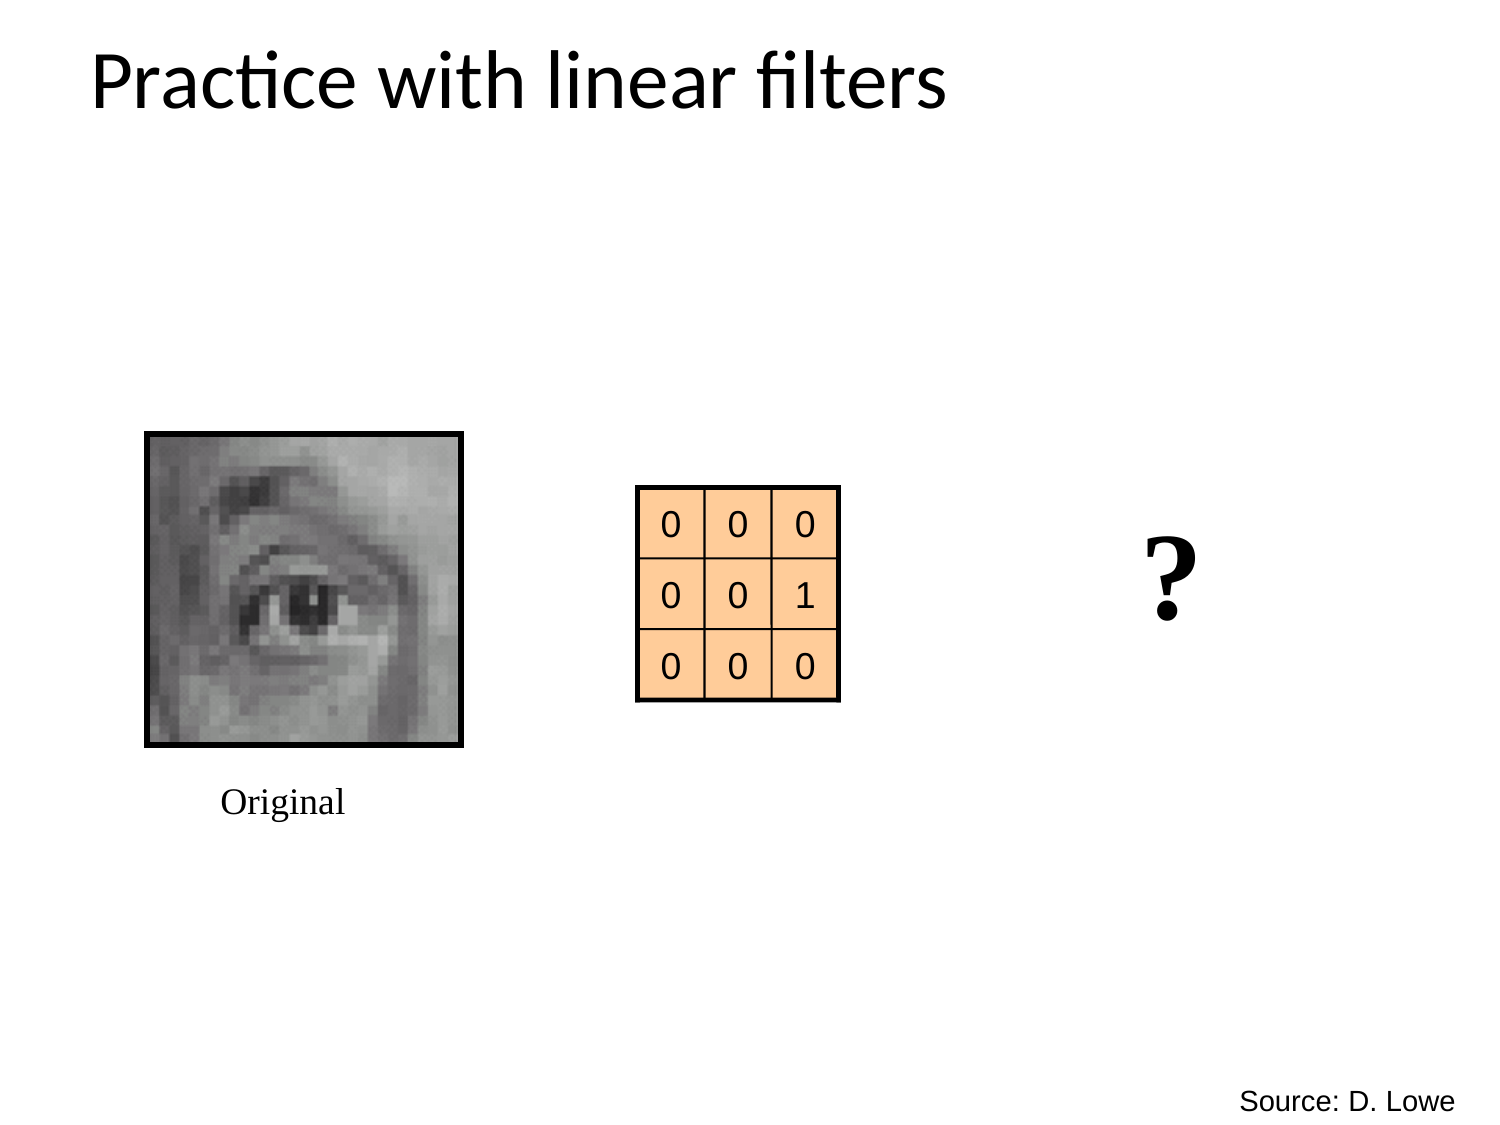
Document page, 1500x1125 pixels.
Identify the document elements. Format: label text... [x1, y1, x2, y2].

text_box ? [1125, 487, 1218, 653]
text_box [637, 487, 839, 701]
picture [149, 437, 458, 743]
text_box Original [205, 769, 361, 829]
title Practice with linear filters [74, 0, 1426, 151]
text_box Source: D. Lowe [1224, 1074, 1471, 1125]
